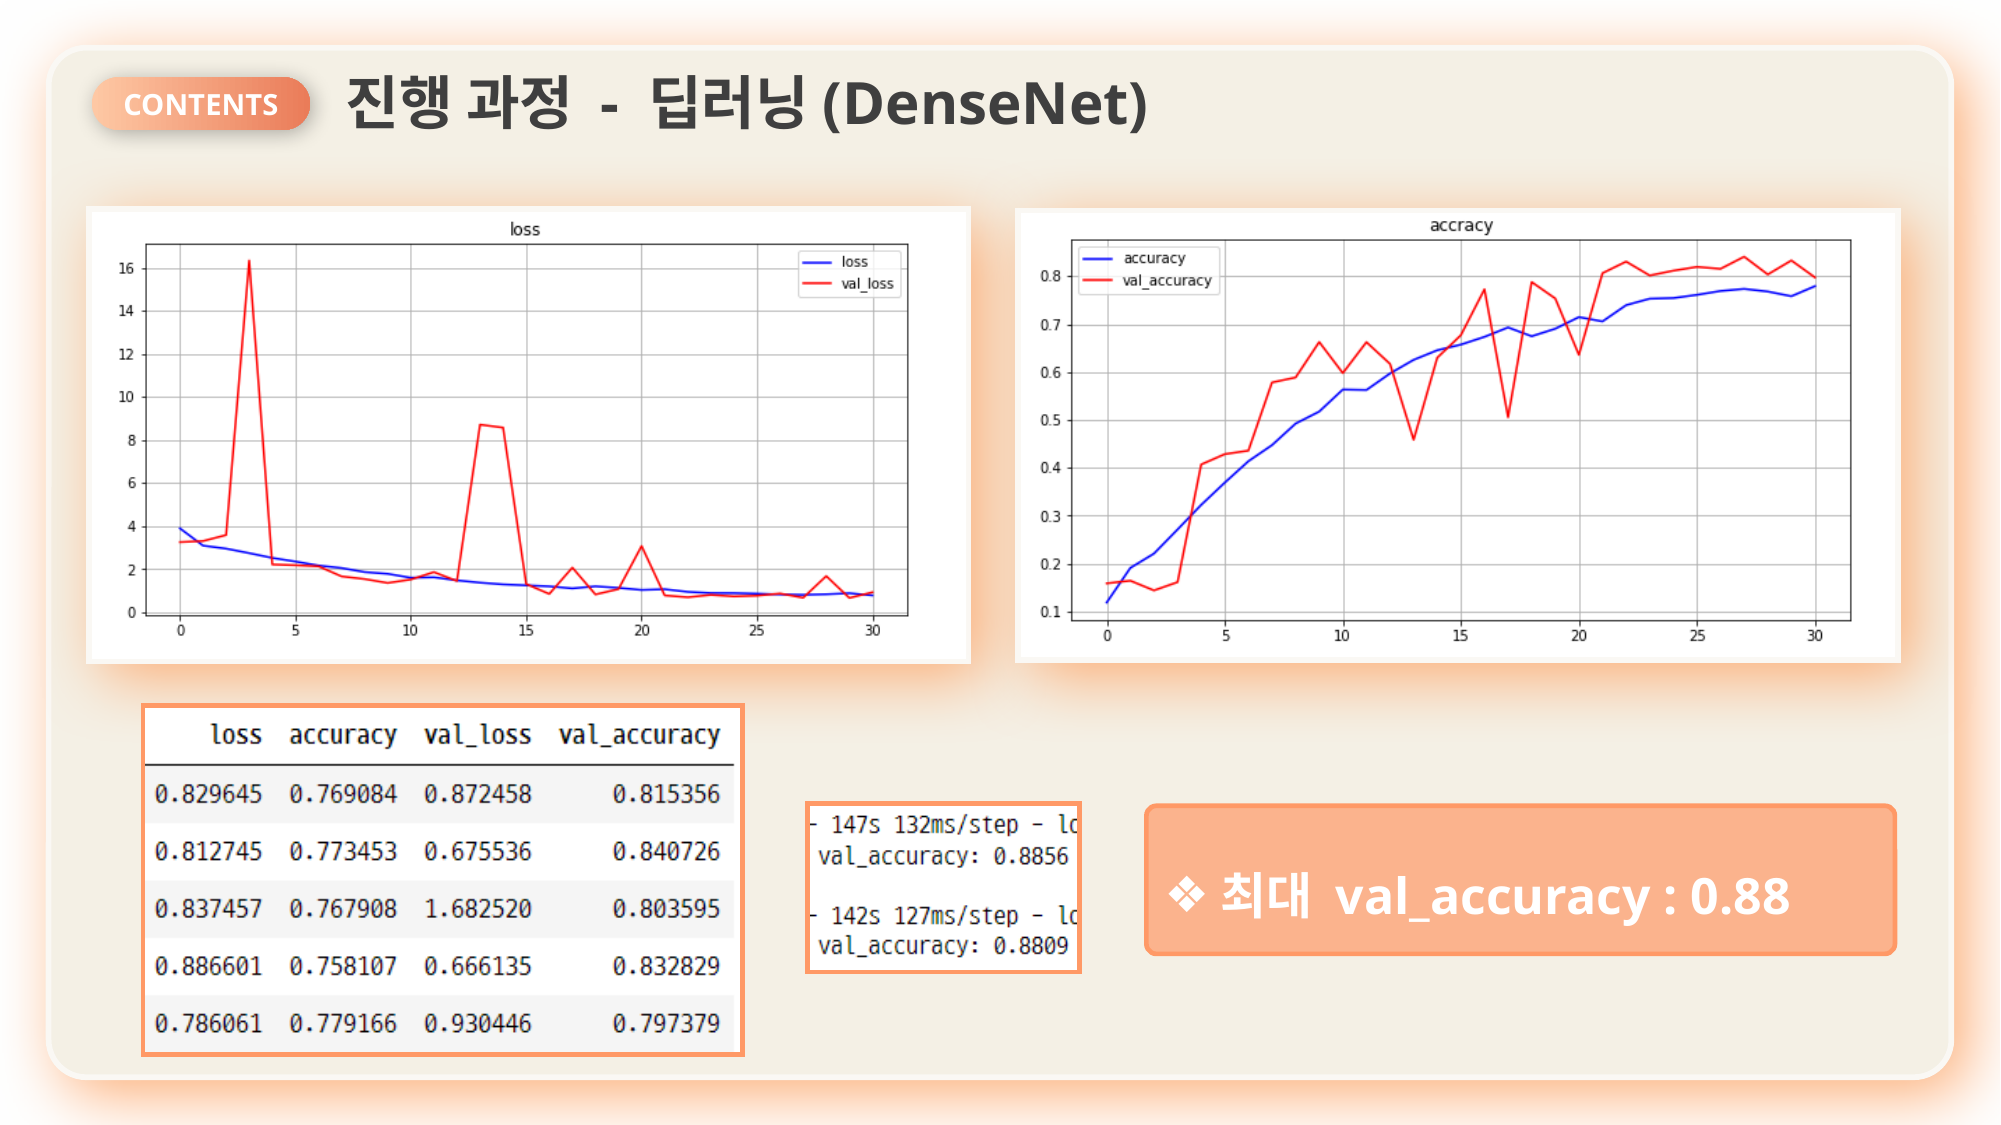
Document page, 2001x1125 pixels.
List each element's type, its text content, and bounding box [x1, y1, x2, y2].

picture [809, 805, 1078, 970]
text_box 최대 val_accuracy : 0.88 [1146, 805, 1895, 954]
picture [1020, 213, 1896, 658]
text_box 진행 과정 - 딥러닝(DenseNet) [330, 58, 1554, 144]
picture [91, 211, 966, 659]
text_box CONTENTS [91, 77, 310, 130]
text_box [48, 47, 1952, 1078]
picture [145, 707, 741, 1053]
